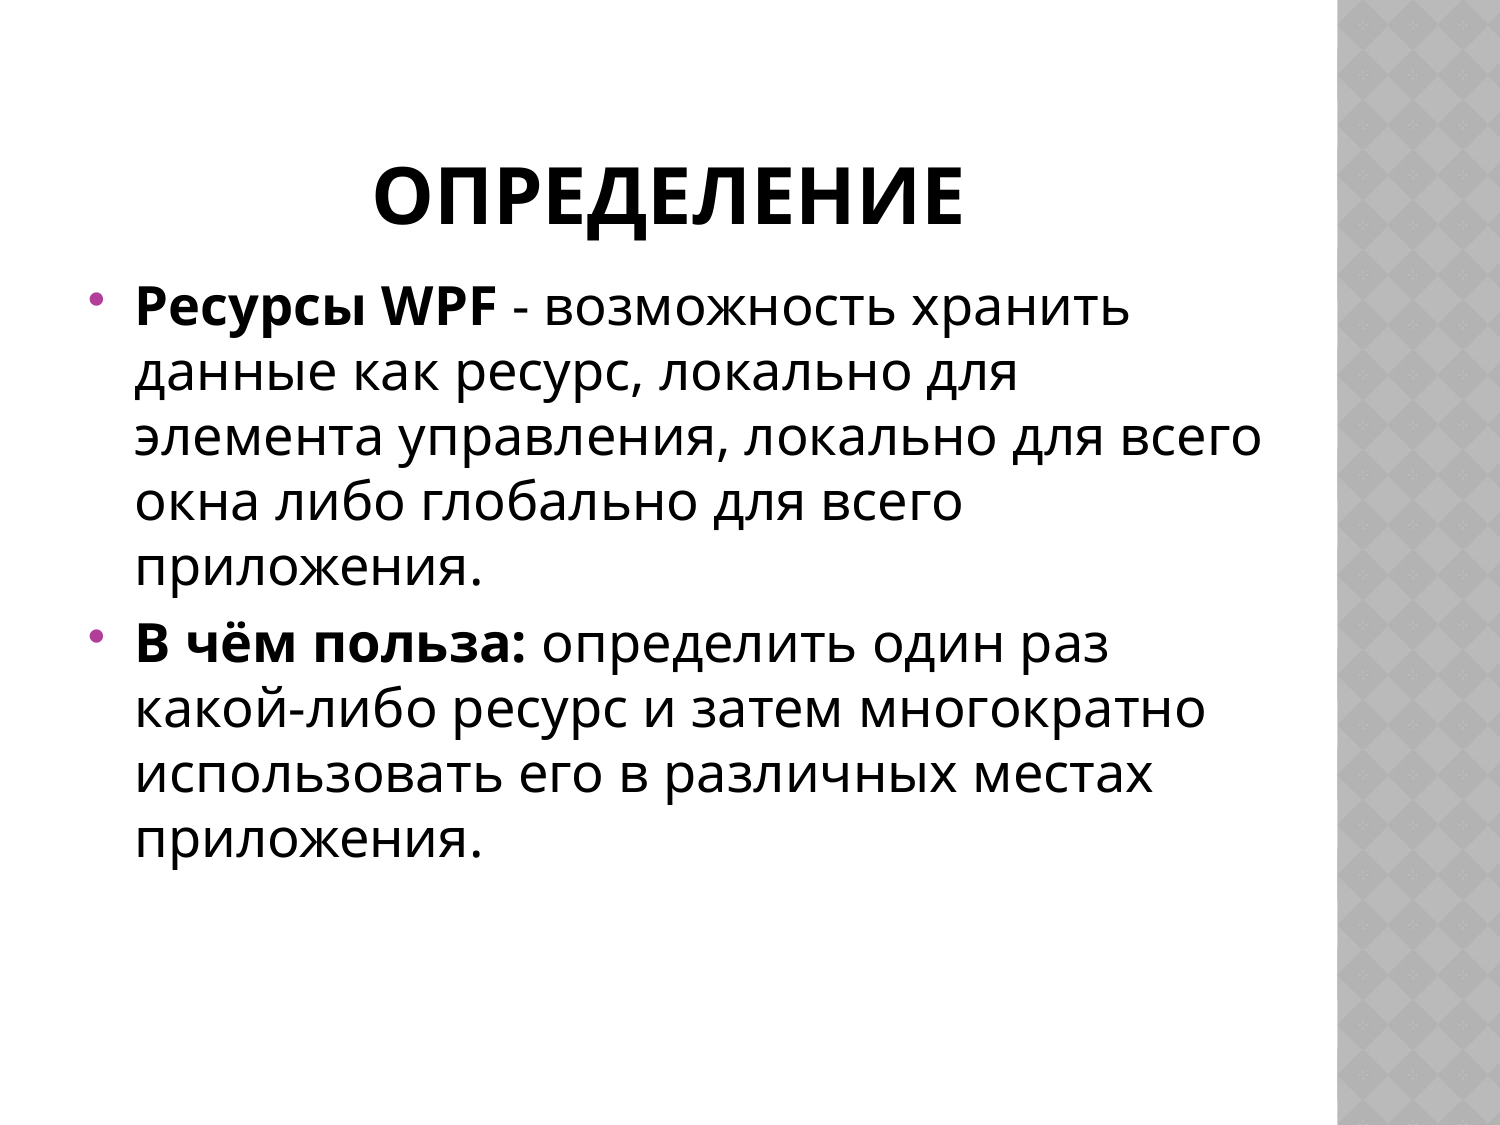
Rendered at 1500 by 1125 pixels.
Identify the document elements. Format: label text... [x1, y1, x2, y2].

title Определение [75, 52, 1263, 240]
list Ресурсы WPF - возможность хранить данные как ресурс, локально для элемента управления, локально для всего окна либо глобально для всего приложения. В чём польза: определить один раз какой-либо ресурс и затем многократно использовать его в различных местах приложения. [75, 264, 1294, 1059]
